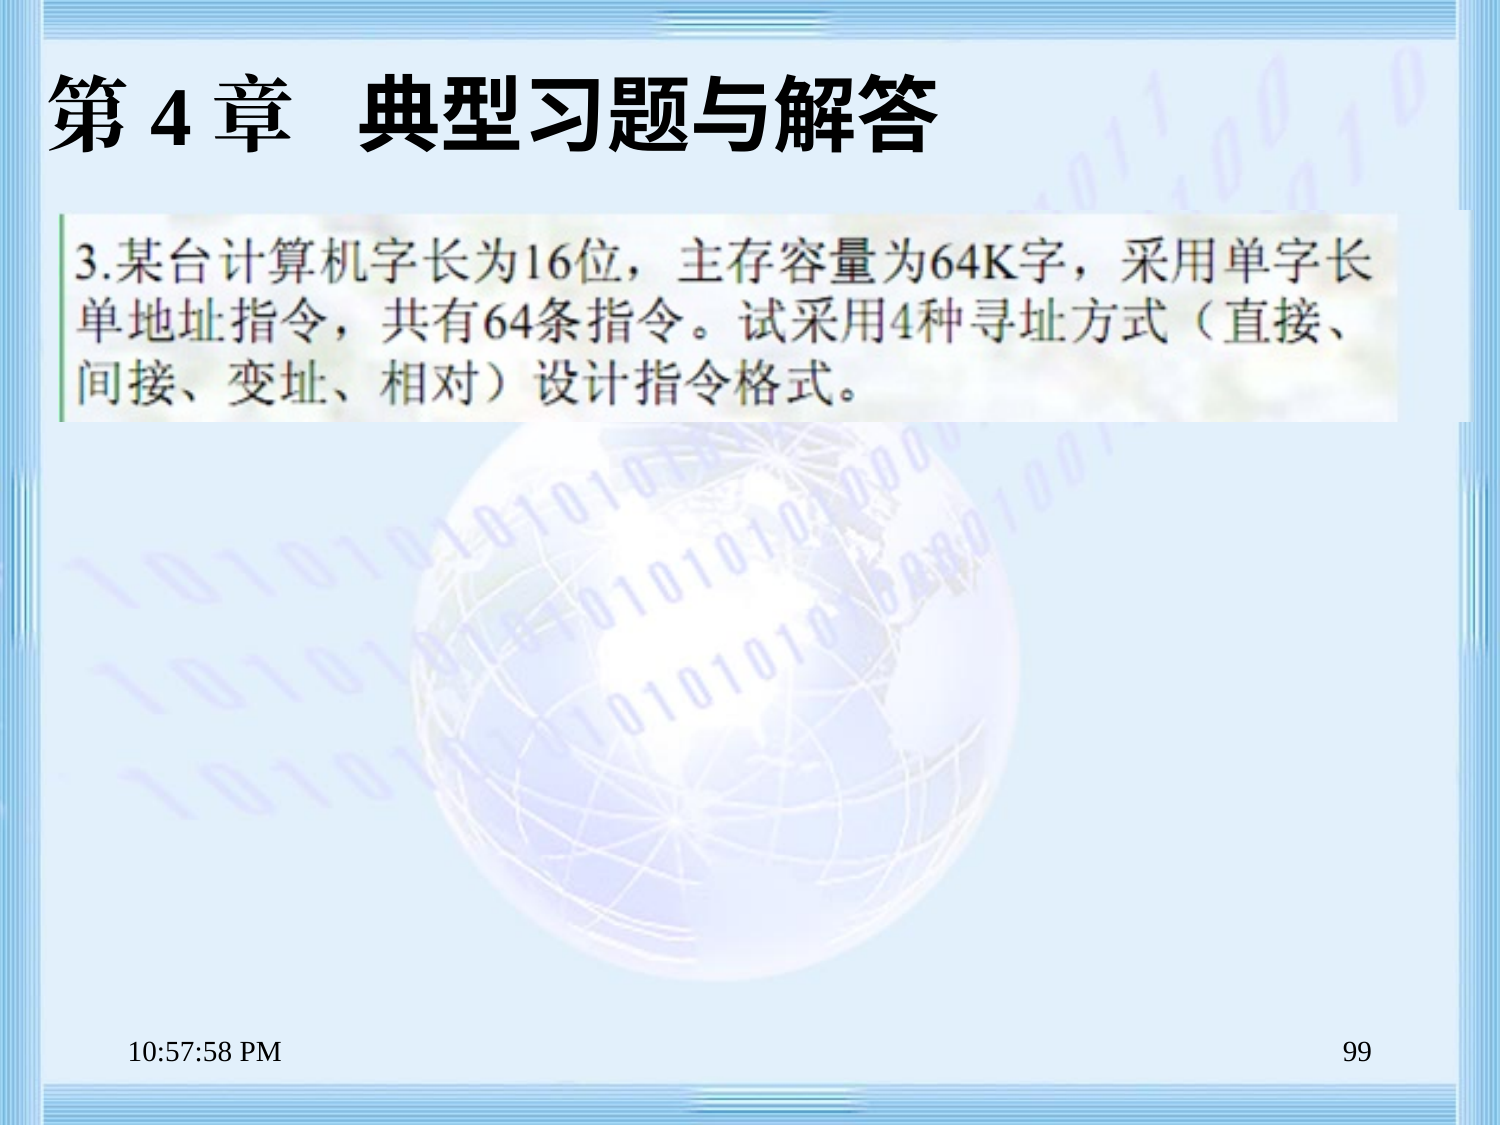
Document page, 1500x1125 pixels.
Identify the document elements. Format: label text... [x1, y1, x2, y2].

slide_number 上午8时47分39秒 [112, 1024, 426, 1101]
text_box 第4章 典型习题与解答 [32, 37, 1347, 188]
picture [0, 0, 1500, 1125]
slide_number 99 [1074, 1024, 1388, 1101]
